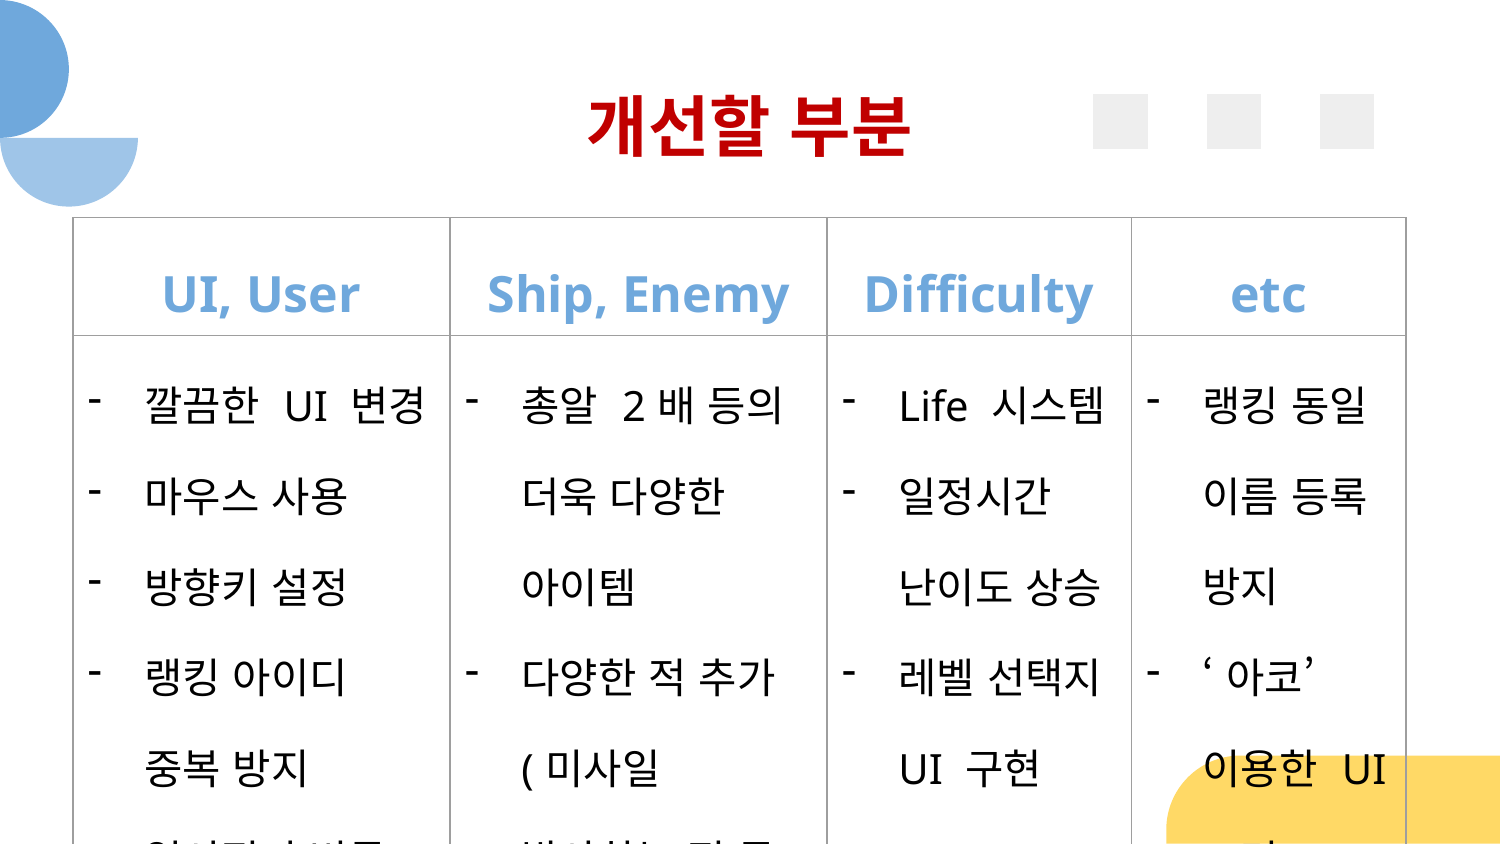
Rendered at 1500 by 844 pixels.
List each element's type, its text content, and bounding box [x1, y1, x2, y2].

table_header Difficulty [828, 218, 1131, 335]
table_cell 총알 2배 등의 더욱 다양한 아이템 다양한 적 추가(미사일 발사하는 적 등) [451, 336, 826, 844]
table_cell Life 시스템 일정시간 난이도 상승 레벨 선택지 UI 구현 [828, 336, 1131, 844]
title 개선할 부분 [116, 68, 1384, 182]
table_header etc [1132, 218, 1405, 335]
table_cell 깔끔한 UI 변경 마우스 사용 방향키 설정 랭킹 아이디 중복 방지 일시정지 버튼 [74, 336, 449, 844]
table_cell 랭킹 동일 이름 등록 방지 ‘아코’ 이용한 UI 고려 [1132, 336, 1405, 844]
table_header UI, User [74, 218, 449, 335]
table_header Ship, Enemy [451, 218, 826, 335]
